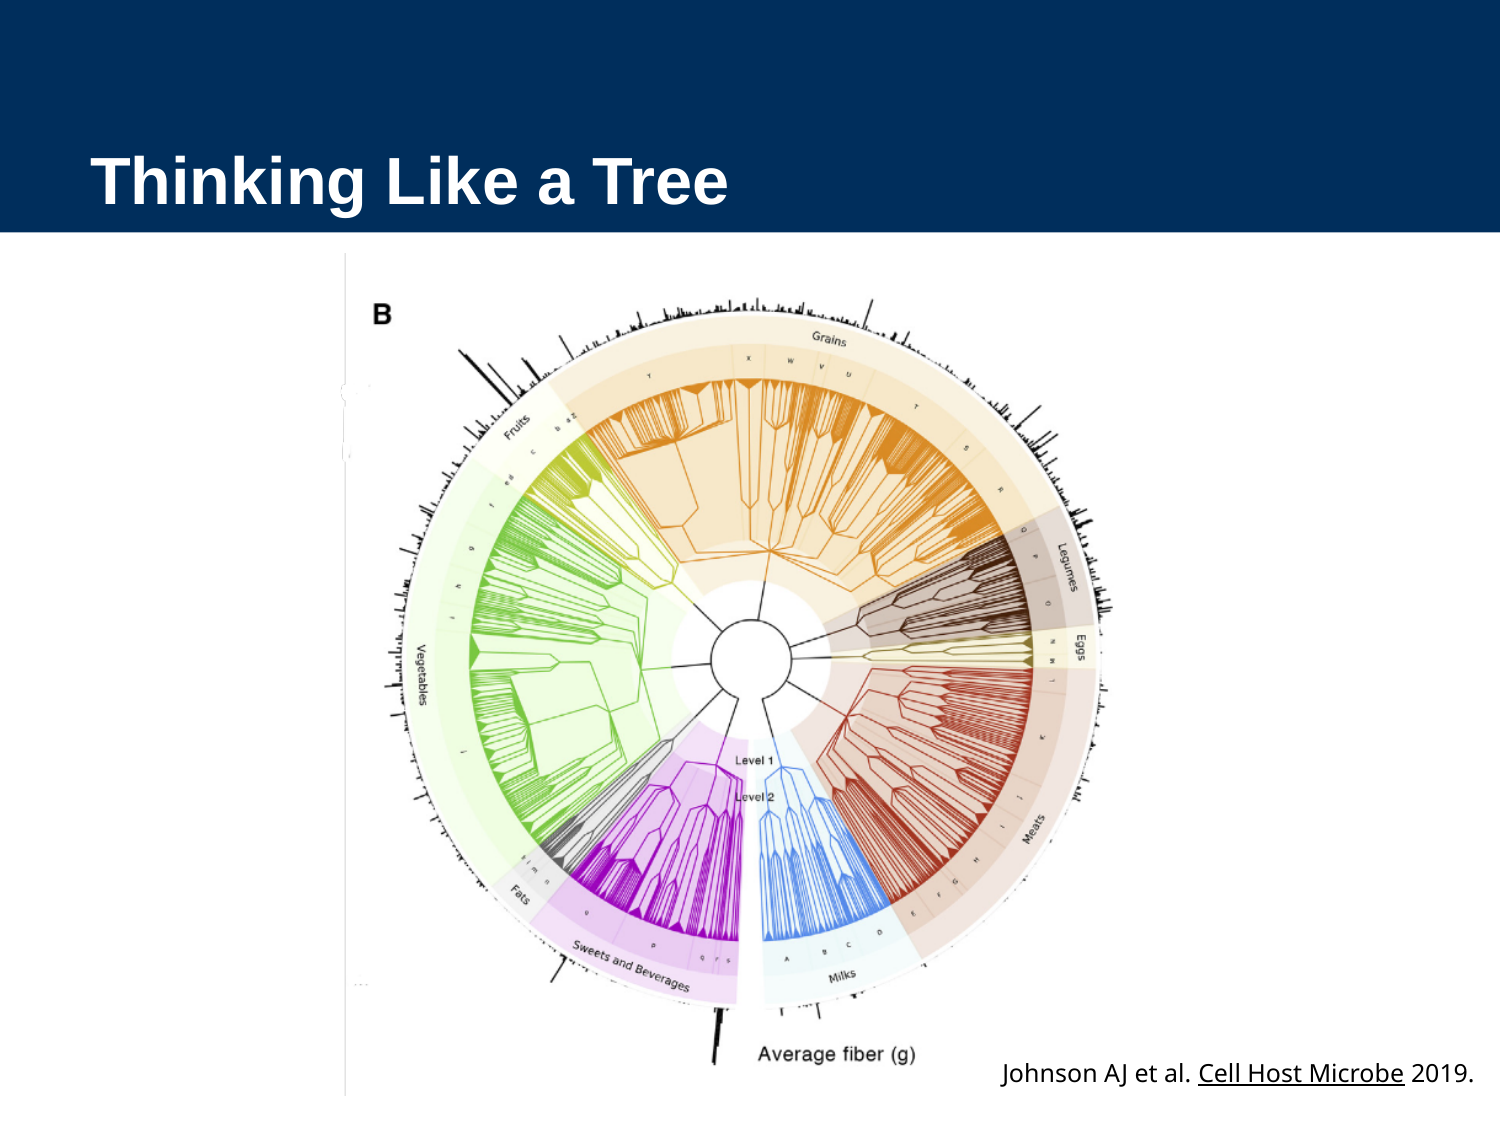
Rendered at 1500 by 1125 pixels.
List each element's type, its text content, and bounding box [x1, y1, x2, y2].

text_box Johnson AJ et al. Cell Host Microbe 2019. [1162, 1040, 1490, 1103]
picture [339, 252, 1161, 1096]
title Thinking Like a Tree [75, 45, 1478, 233]
text_box [0, 0, 1500, 233]
